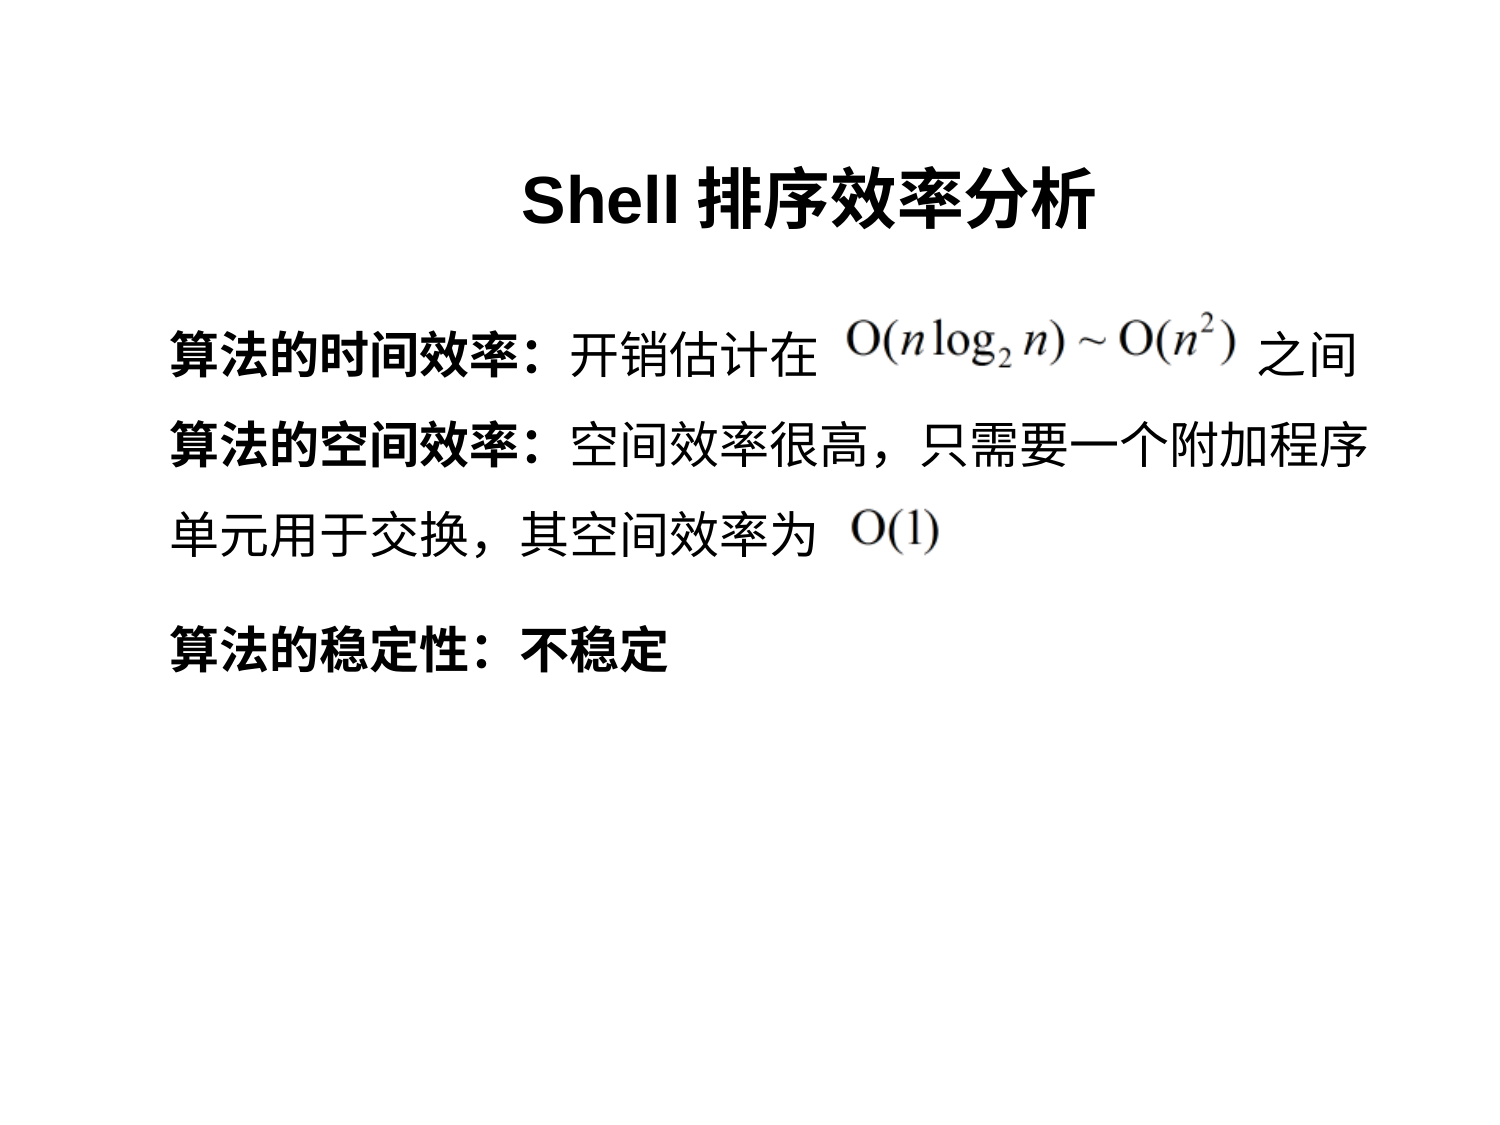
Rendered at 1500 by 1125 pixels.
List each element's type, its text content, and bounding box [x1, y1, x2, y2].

text_box 算法的时间效率：开销估计在 之间 算法的空间效率：空间效率很高，只需要一个附加程序单元用于交换，其空间效率为 算法的稳定性：不稳定 [154, 285, 1395, 686]
picture [841, 304, 1247, 374]
text_box Shell排序效率分析 [506, 148, 1211, 244]
picture [841, 487, 953, 557]
